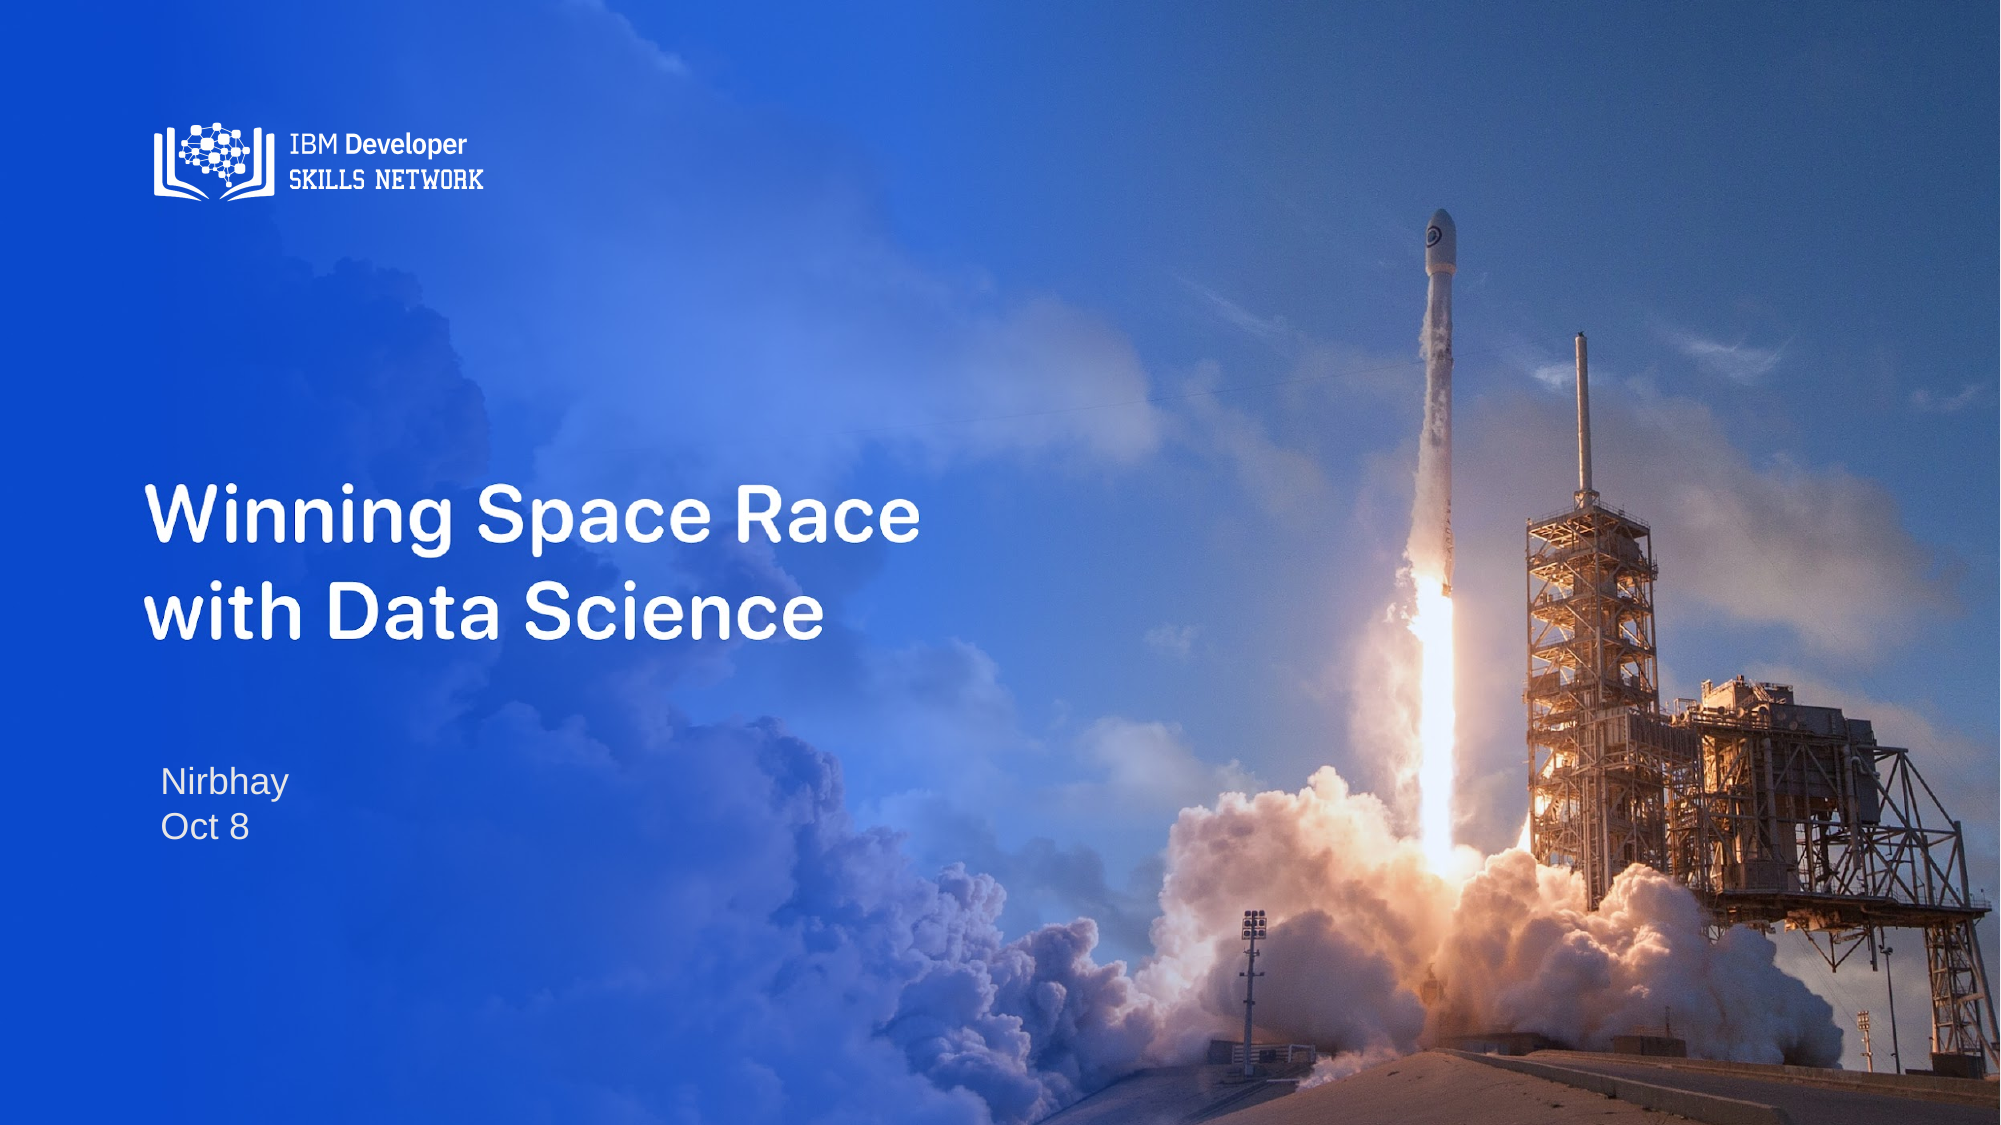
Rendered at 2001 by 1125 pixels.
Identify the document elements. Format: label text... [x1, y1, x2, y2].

text_box Nirbhay Oct 8 [145, 749, 559, 855]
picture [0, 0, 2001, 1125]
